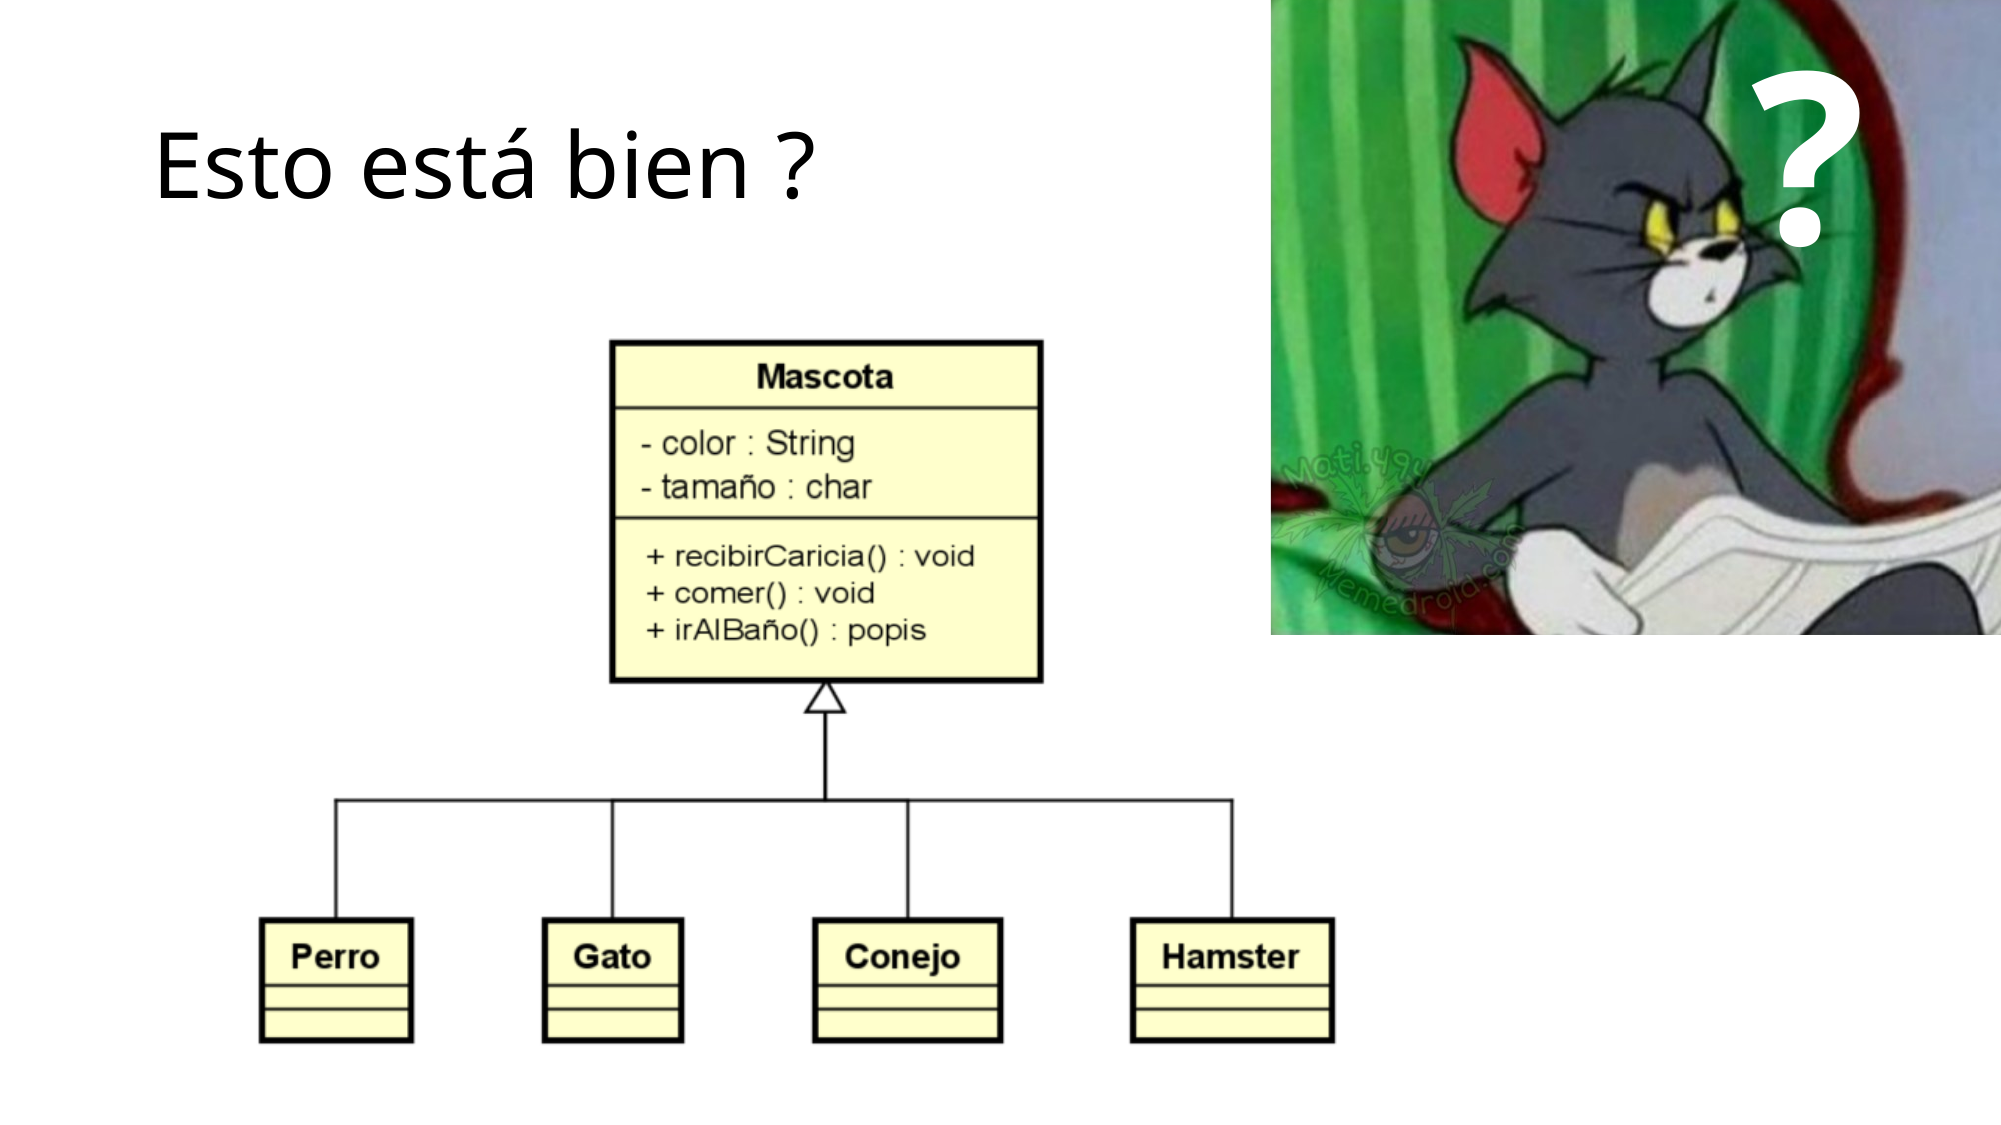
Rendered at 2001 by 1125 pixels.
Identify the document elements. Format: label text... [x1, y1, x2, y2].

picture [186, 0, 2001, 1125]
title Esto está bien ? [137, 59, 1270, 278]
